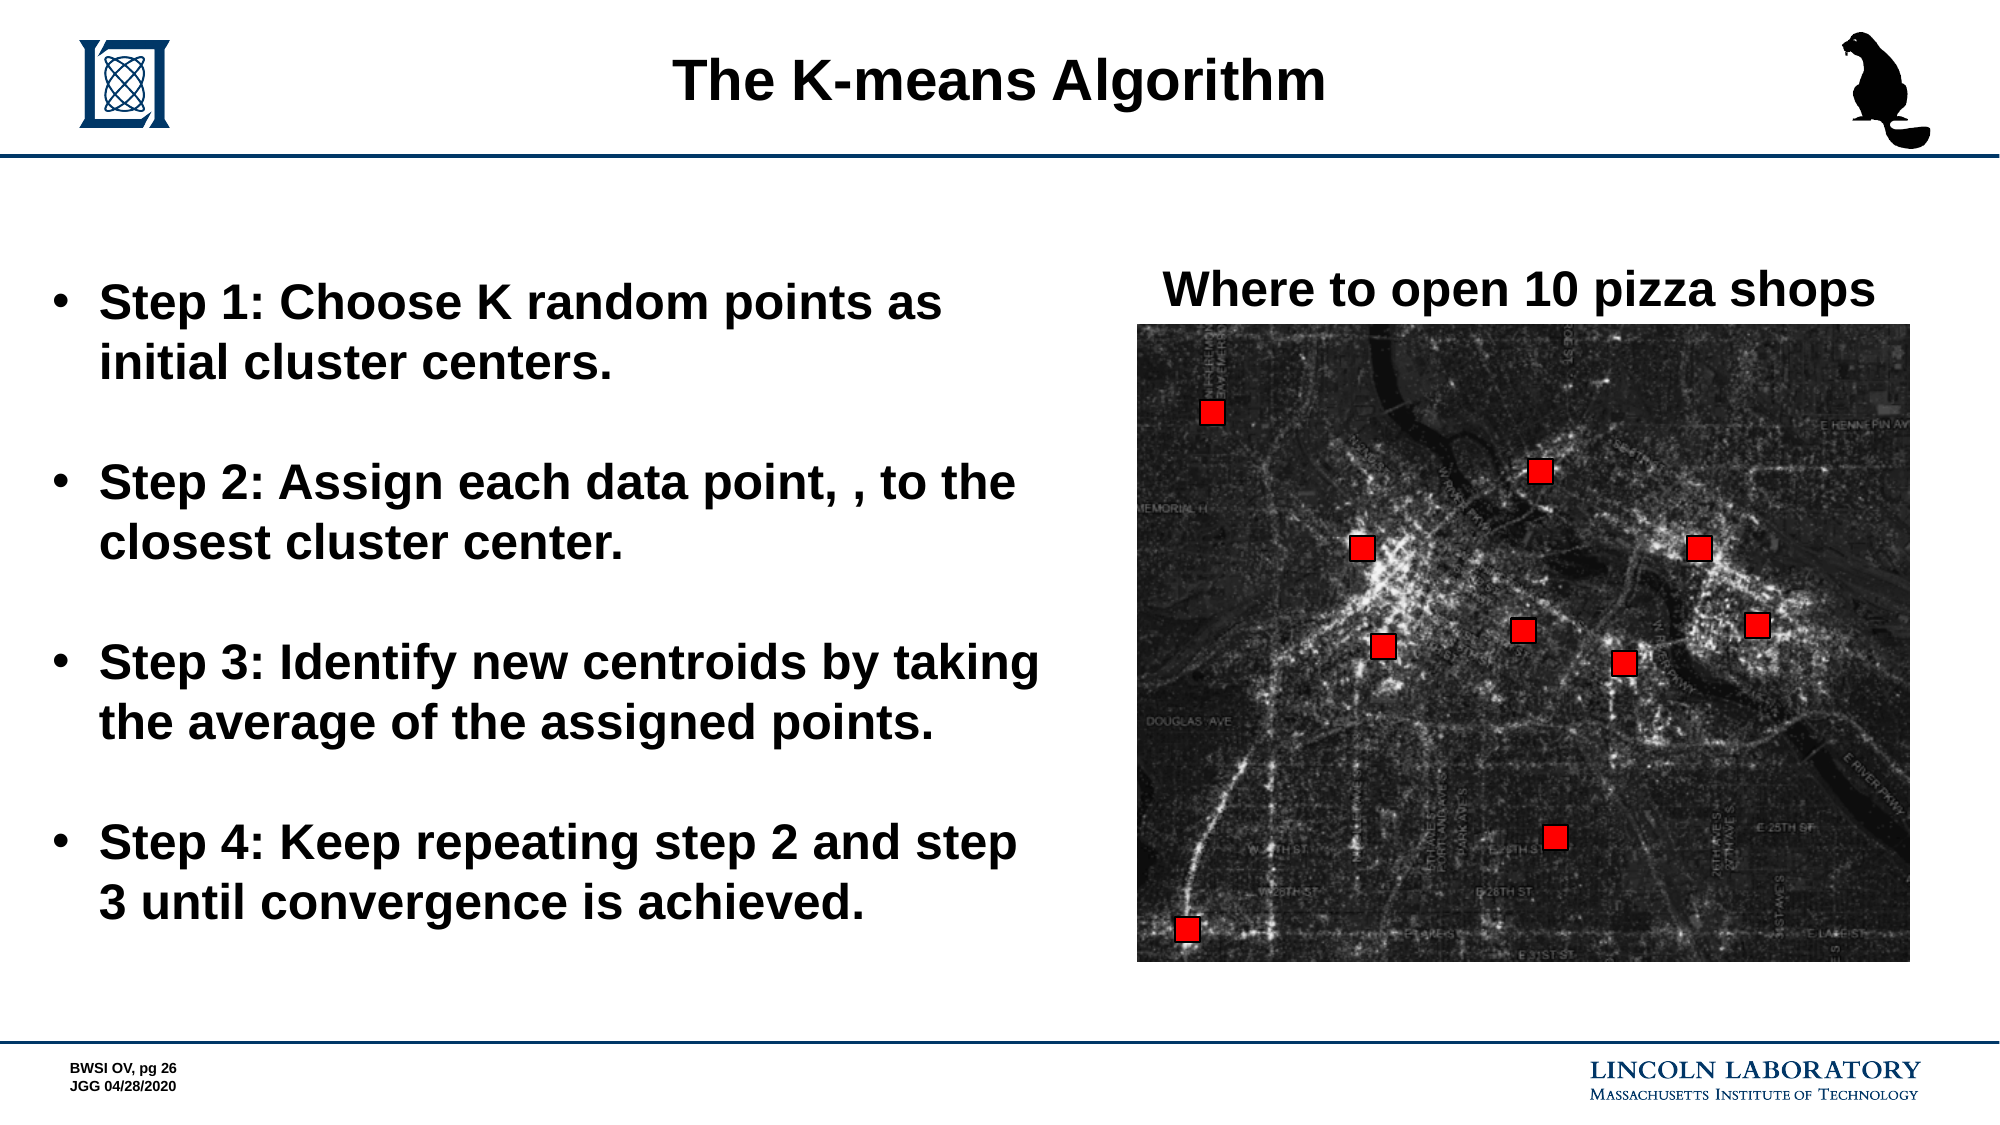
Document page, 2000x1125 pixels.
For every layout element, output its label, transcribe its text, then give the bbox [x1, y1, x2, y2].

picture [1588, 1061, 1921, 1100]
picture [1136, 324, 1911, 963]
text_box Where to open 10 pizza shops [1147, 249, 1892, 323]
title The K-means Algorithm [205, 16, 1794, 151]
picture [1830, 20, 1942, 156]
picture [79, 40, 170, 128]
